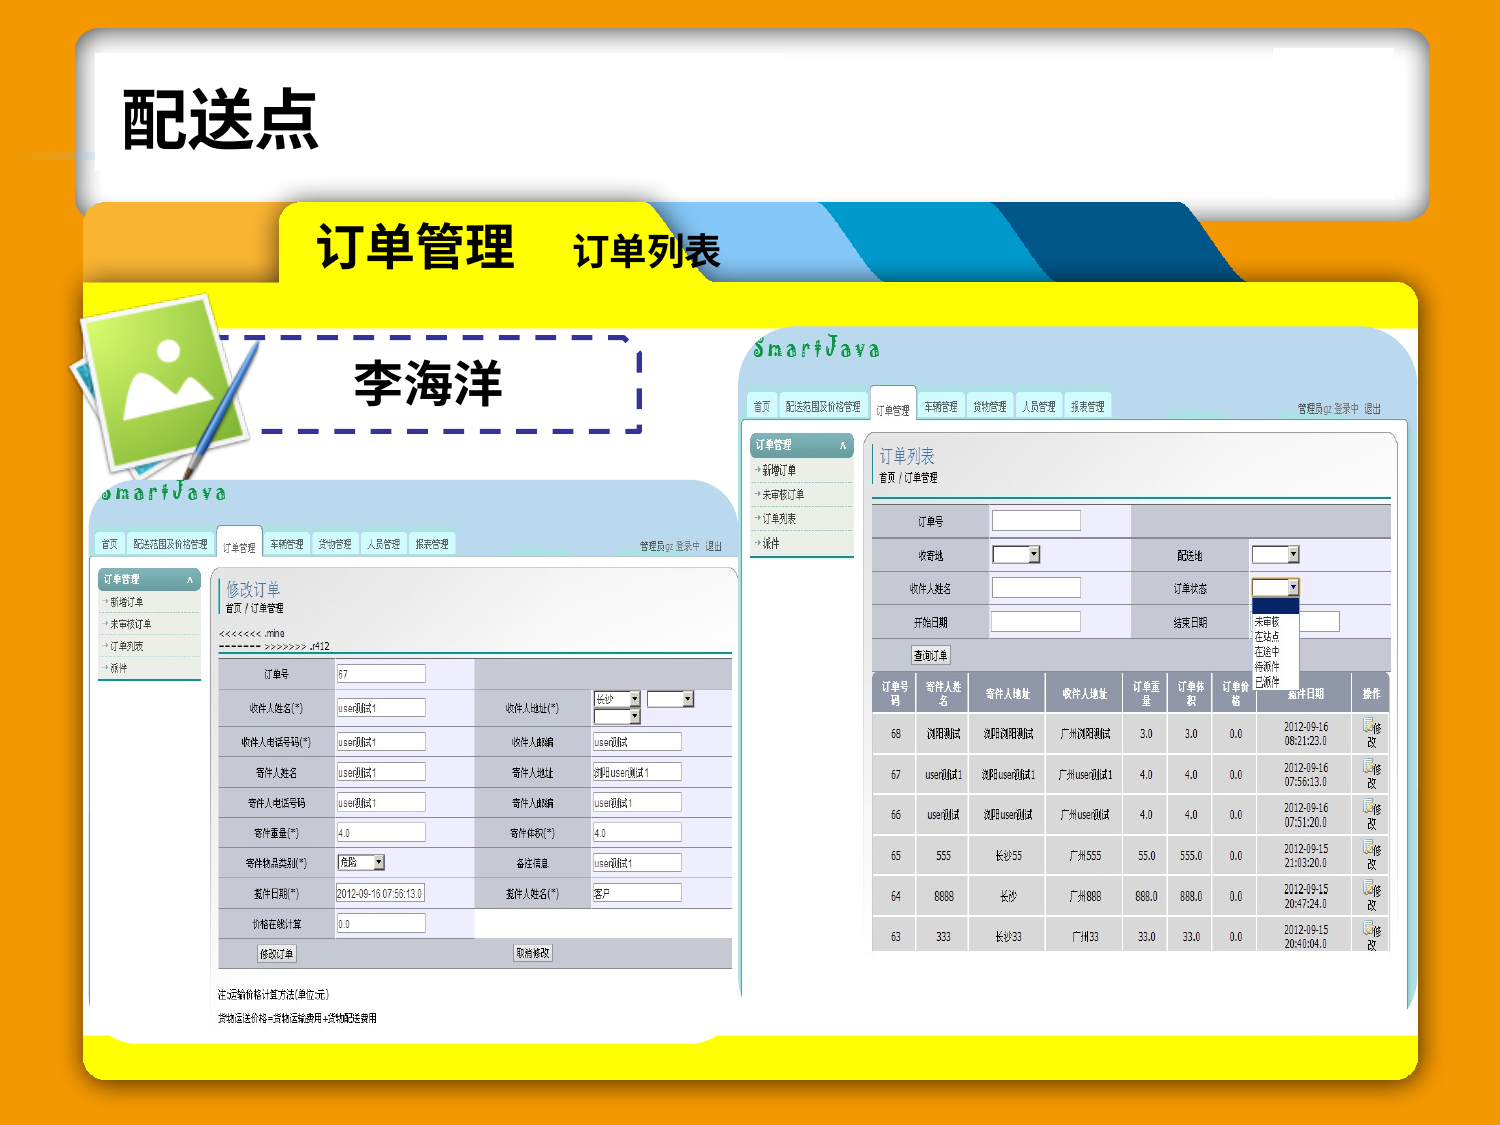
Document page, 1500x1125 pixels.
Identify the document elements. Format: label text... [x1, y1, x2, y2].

picture [0, 0, 1500, 1125]
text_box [64, 290, 640, 492]
text_box 订单管理 订单列表 [301, 208, 786, 283]
text_box 配送点 [106, 70, 337, 165]
